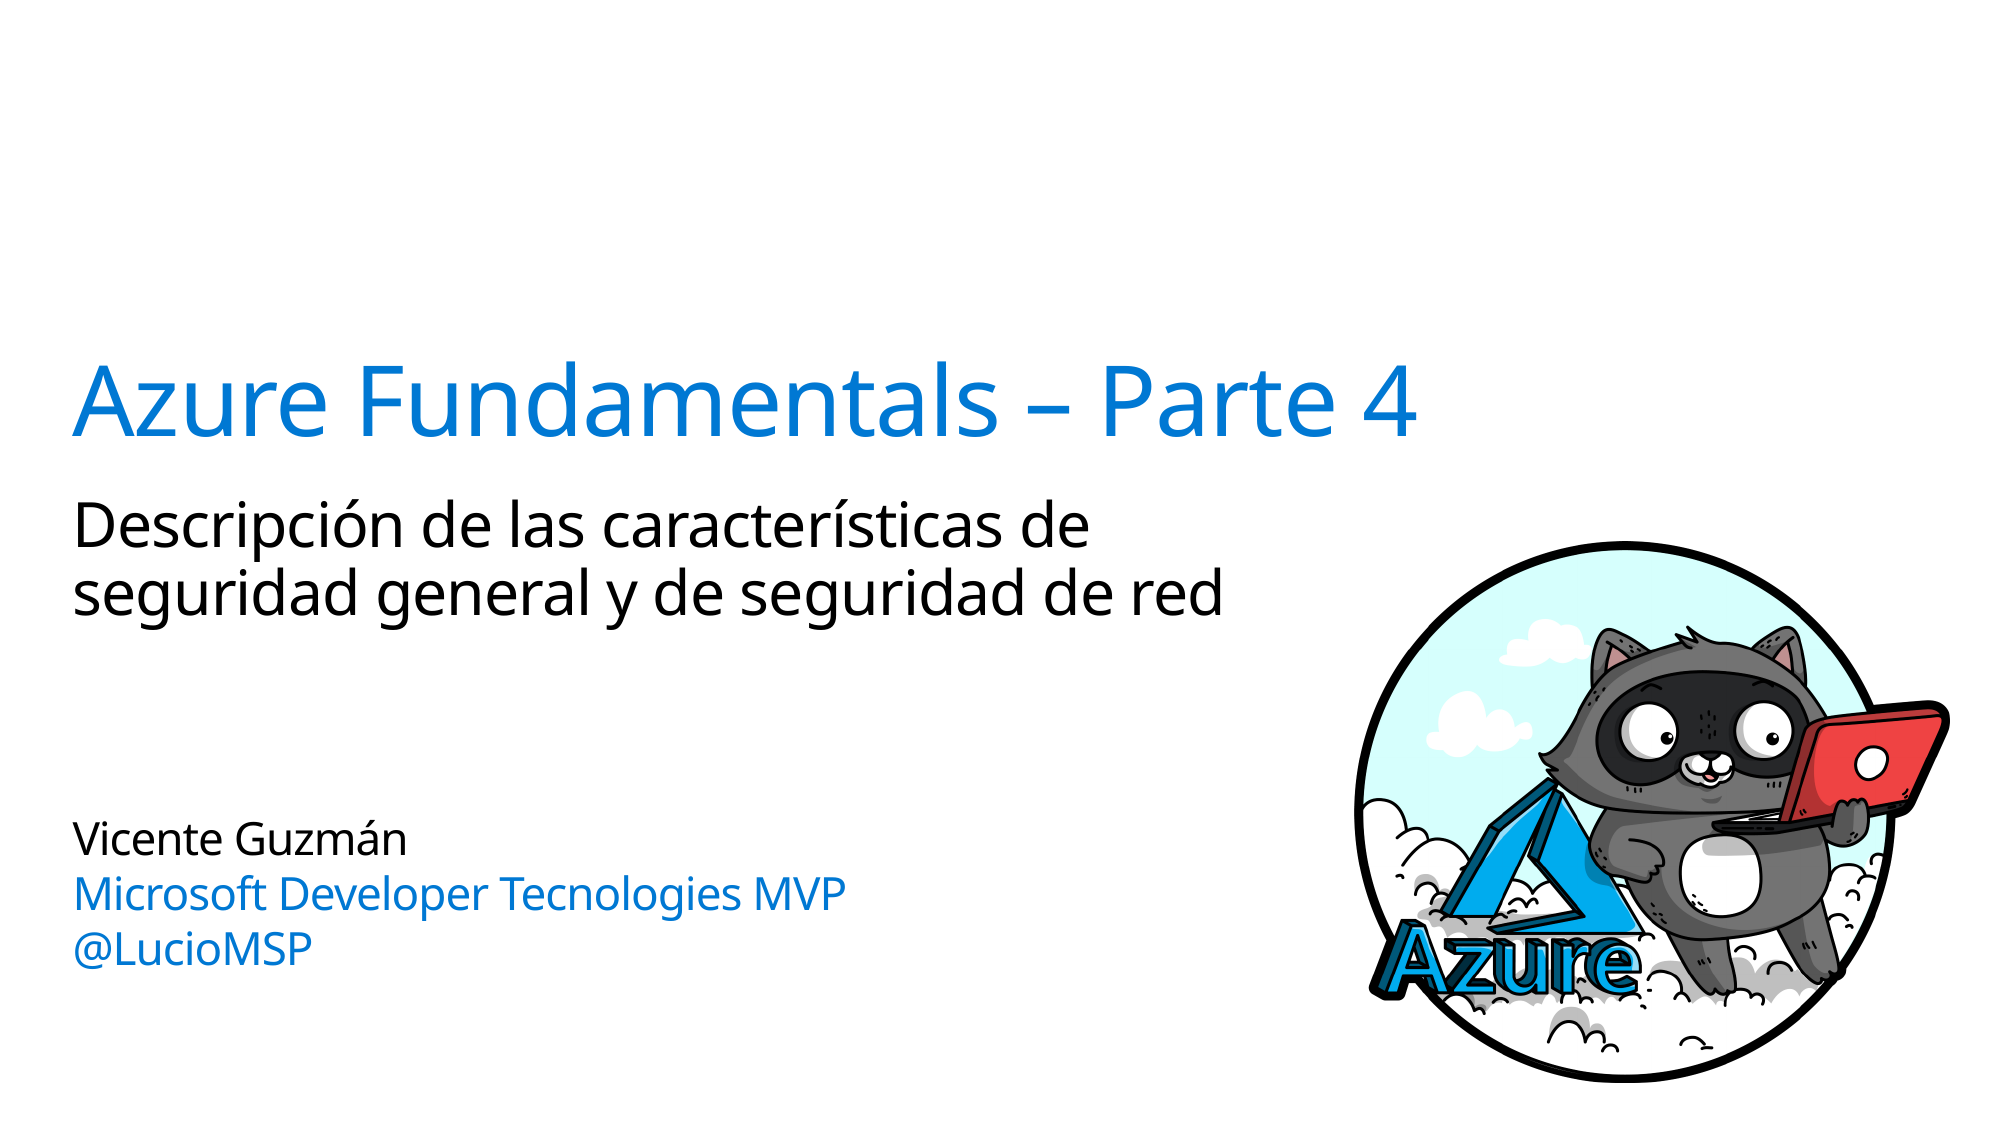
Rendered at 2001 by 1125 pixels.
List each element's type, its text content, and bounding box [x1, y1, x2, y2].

list Vicente Guzmán Microsoft Developer Tecnologies MVP @LucioMSP [72, 809, 1354, 1007]
title Azure Fundamentals – Parte 4 [72, 317, 1653, 489]
text_box Descripción de las características de seguridad general y de seguridad de red [72, 488, 1249, 659]
picture [1354, 541, 1951, 1083]
